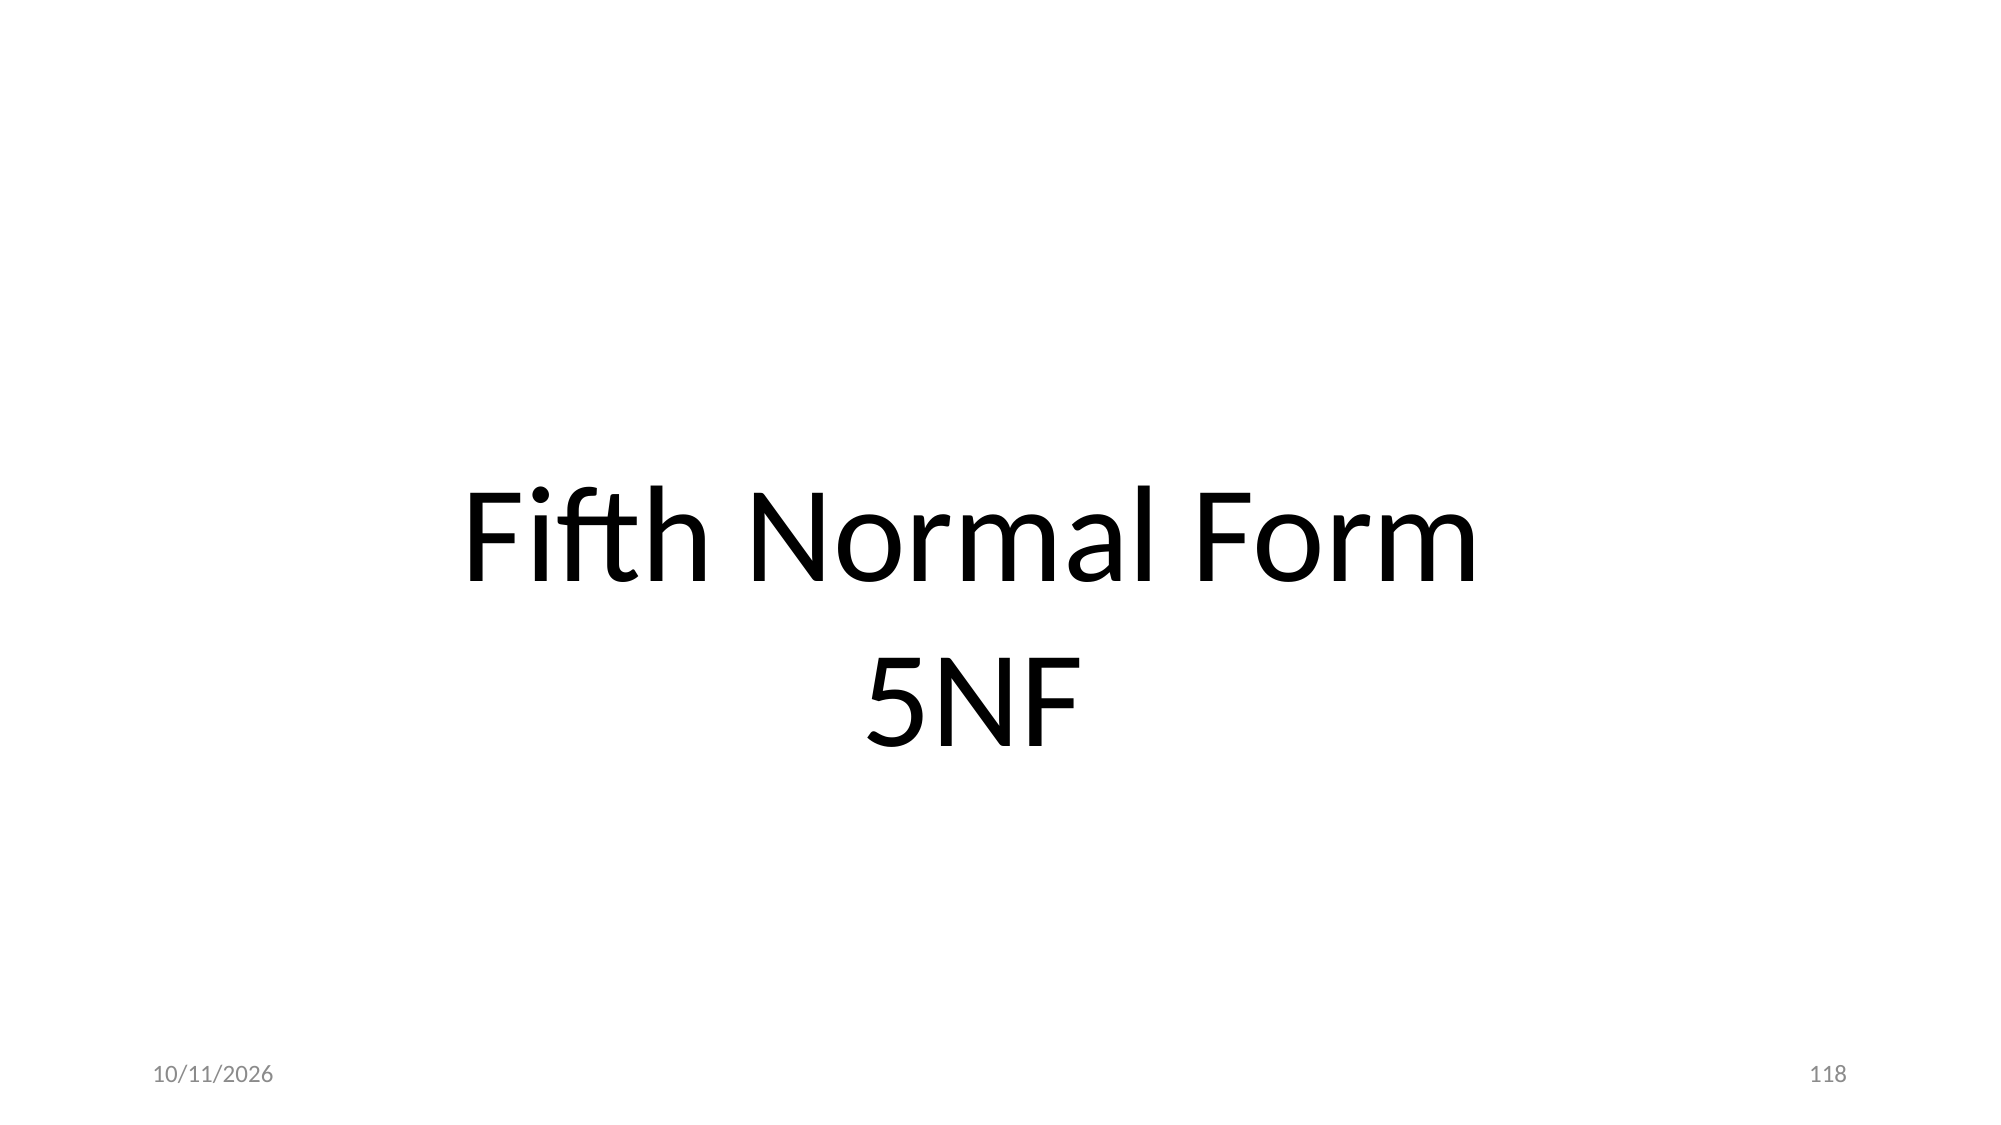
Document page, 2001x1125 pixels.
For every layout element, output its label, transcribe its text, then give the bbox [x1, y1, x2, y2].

text_box Fifth Normal Form 5NF [446, 436, 1499, 781]
slide_number 118 [1412, 1042, 1863, 1103]
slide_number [137, 1042, 588, 1103]
